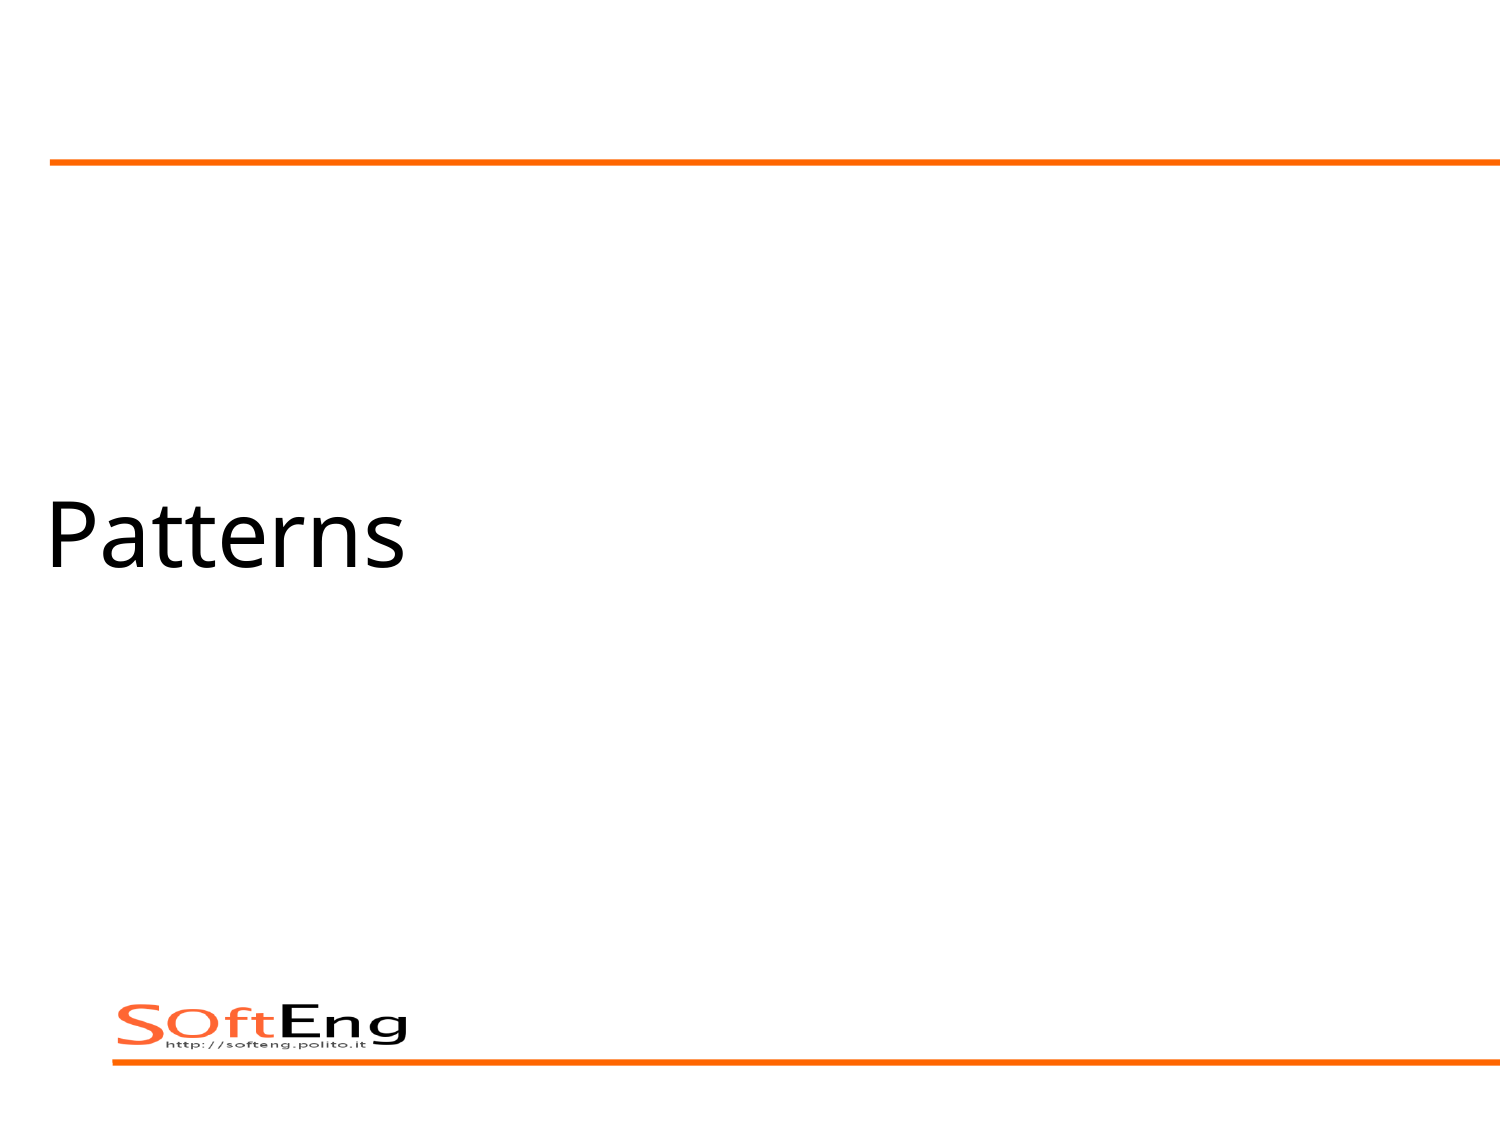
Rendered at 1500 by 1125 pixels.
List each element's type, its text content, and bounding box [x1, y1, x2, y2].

picture [112, 993, 413, 1056]
title Patterns [29, 456, 1442, 607]
